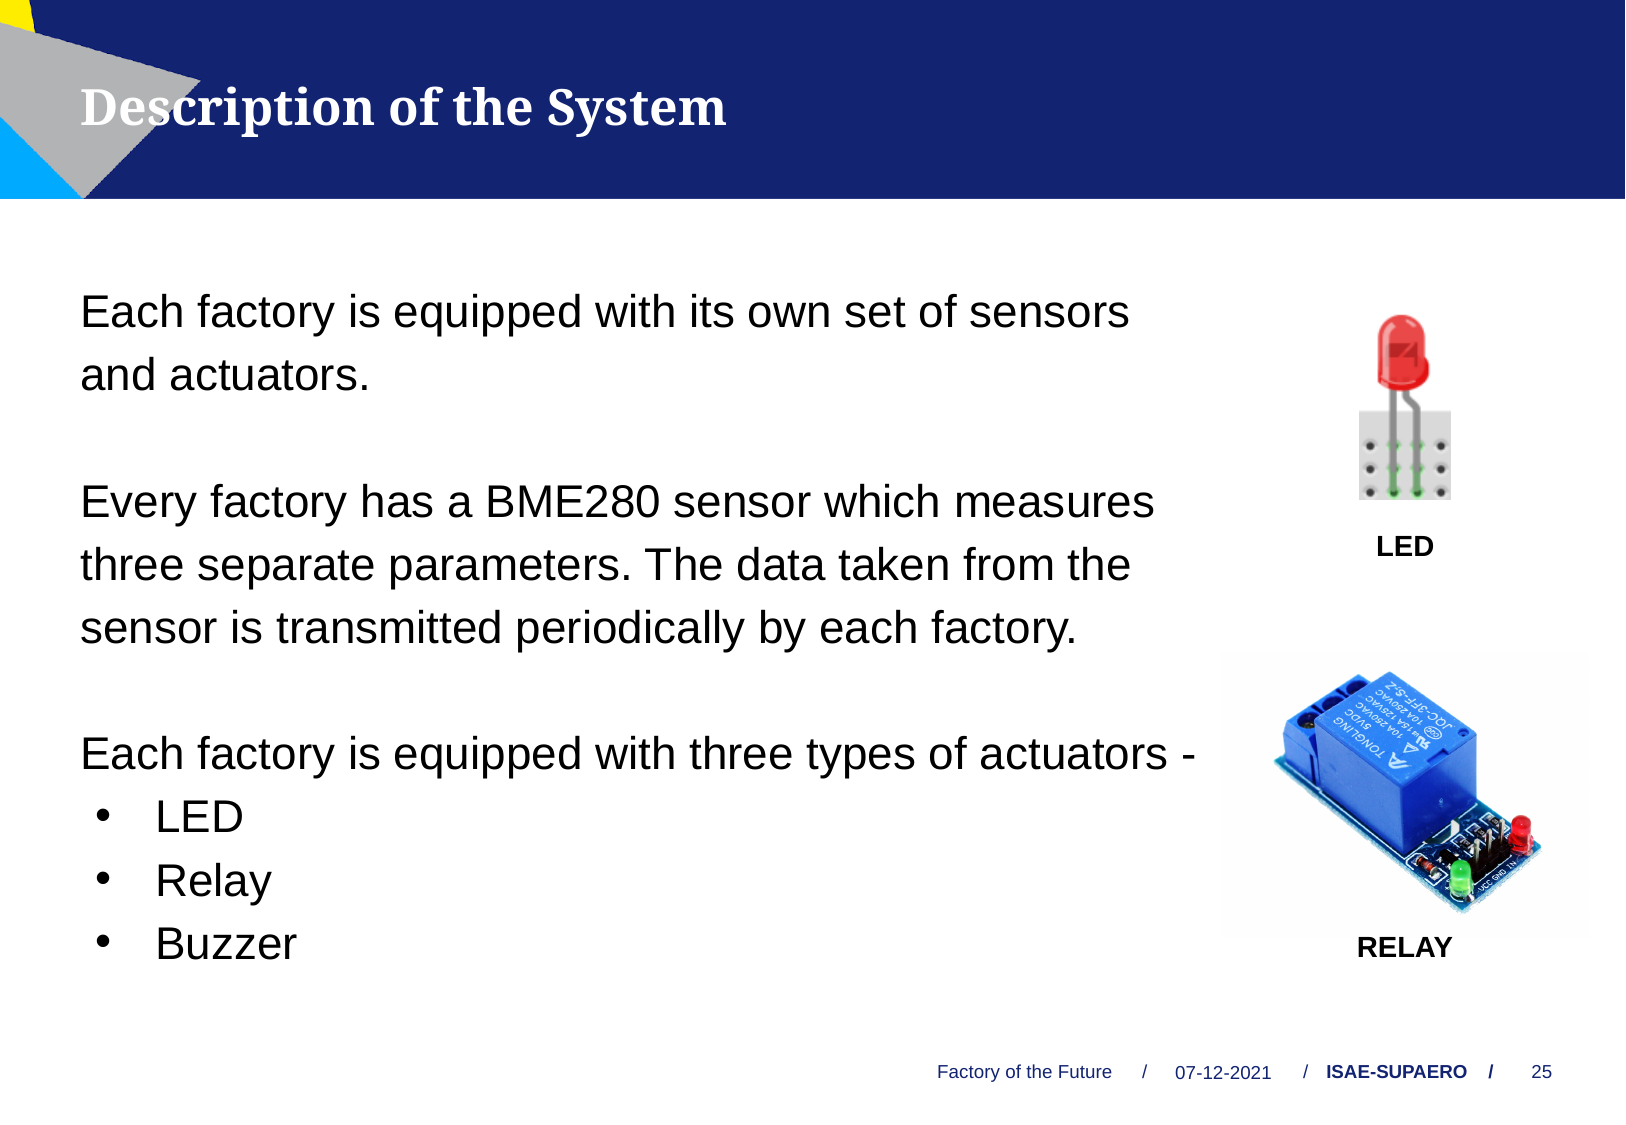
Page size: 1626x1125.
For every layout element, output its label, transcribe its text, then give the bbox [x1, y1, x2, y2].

text_box RELAY [1257, 946, 1553, 979]
list / [1127, 1055, 1158, 1089]
list Factory of the Future [714, 1055, 1127, 1089]
text_box LED [1257, 512, 1553, 578]
list 07-12-2021 [1158, 1055, 1289, 1089]
picture [0, 0, 1625, 199]
list Description of the System [65, 75, 1548, 131]
picture [1359, 298, 1451, 501]
picture [1221, 651, 1589, 939]
list / [1289, 1055, 1319, 1089]
list Each factory is equipped with its own set of sensors and actuators. Every factory has a BME280 sensor which measures three separate parameters. The data taken from the sensor is transmitted periodically by each factory. Each factory is equipped with three types of actuators - LED Relay Buzzer [65, 265, 1222, 996]
